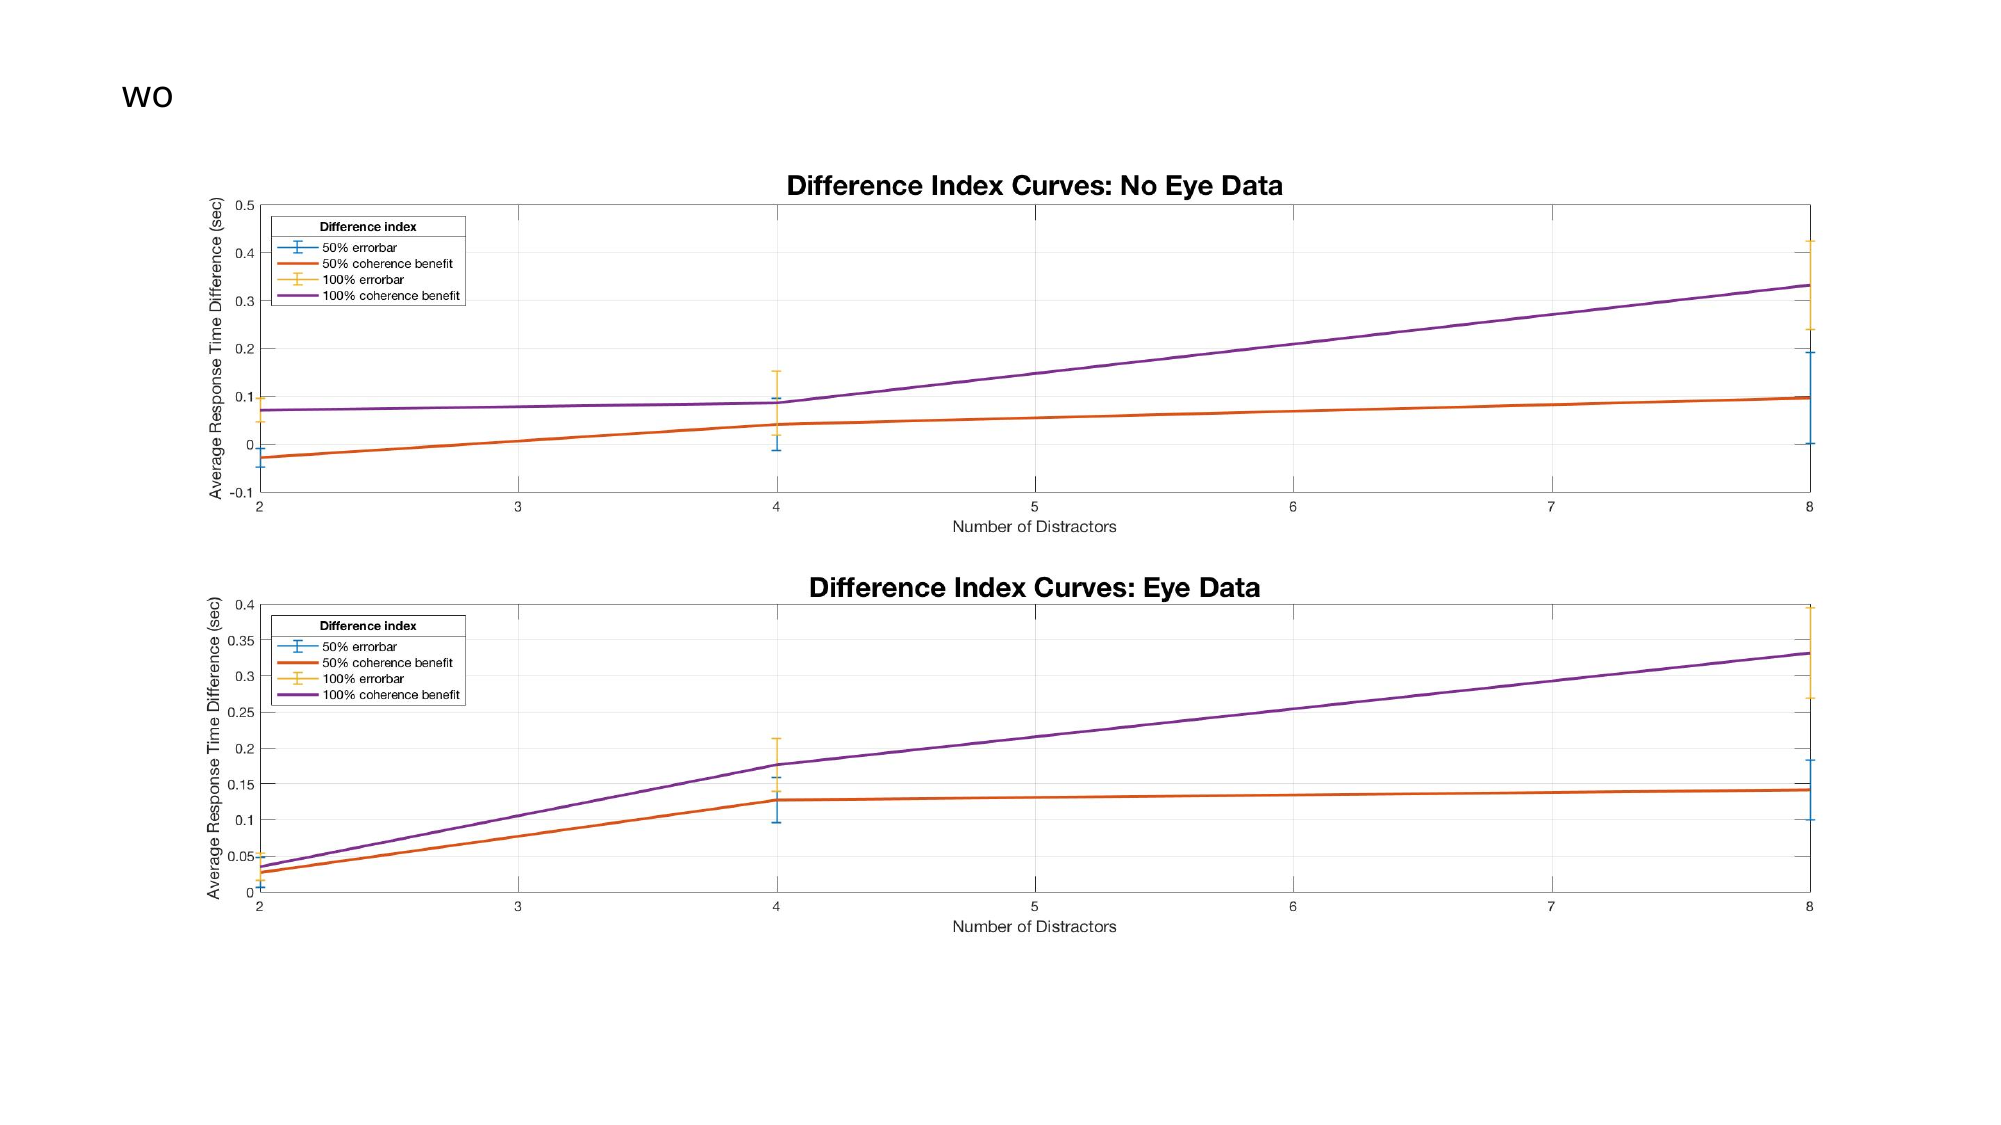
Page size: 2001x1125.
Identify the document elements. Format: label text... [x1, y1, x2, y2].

picture [0, 141, 2000, 984]
text_box wo [107, 62, 189, 122]
